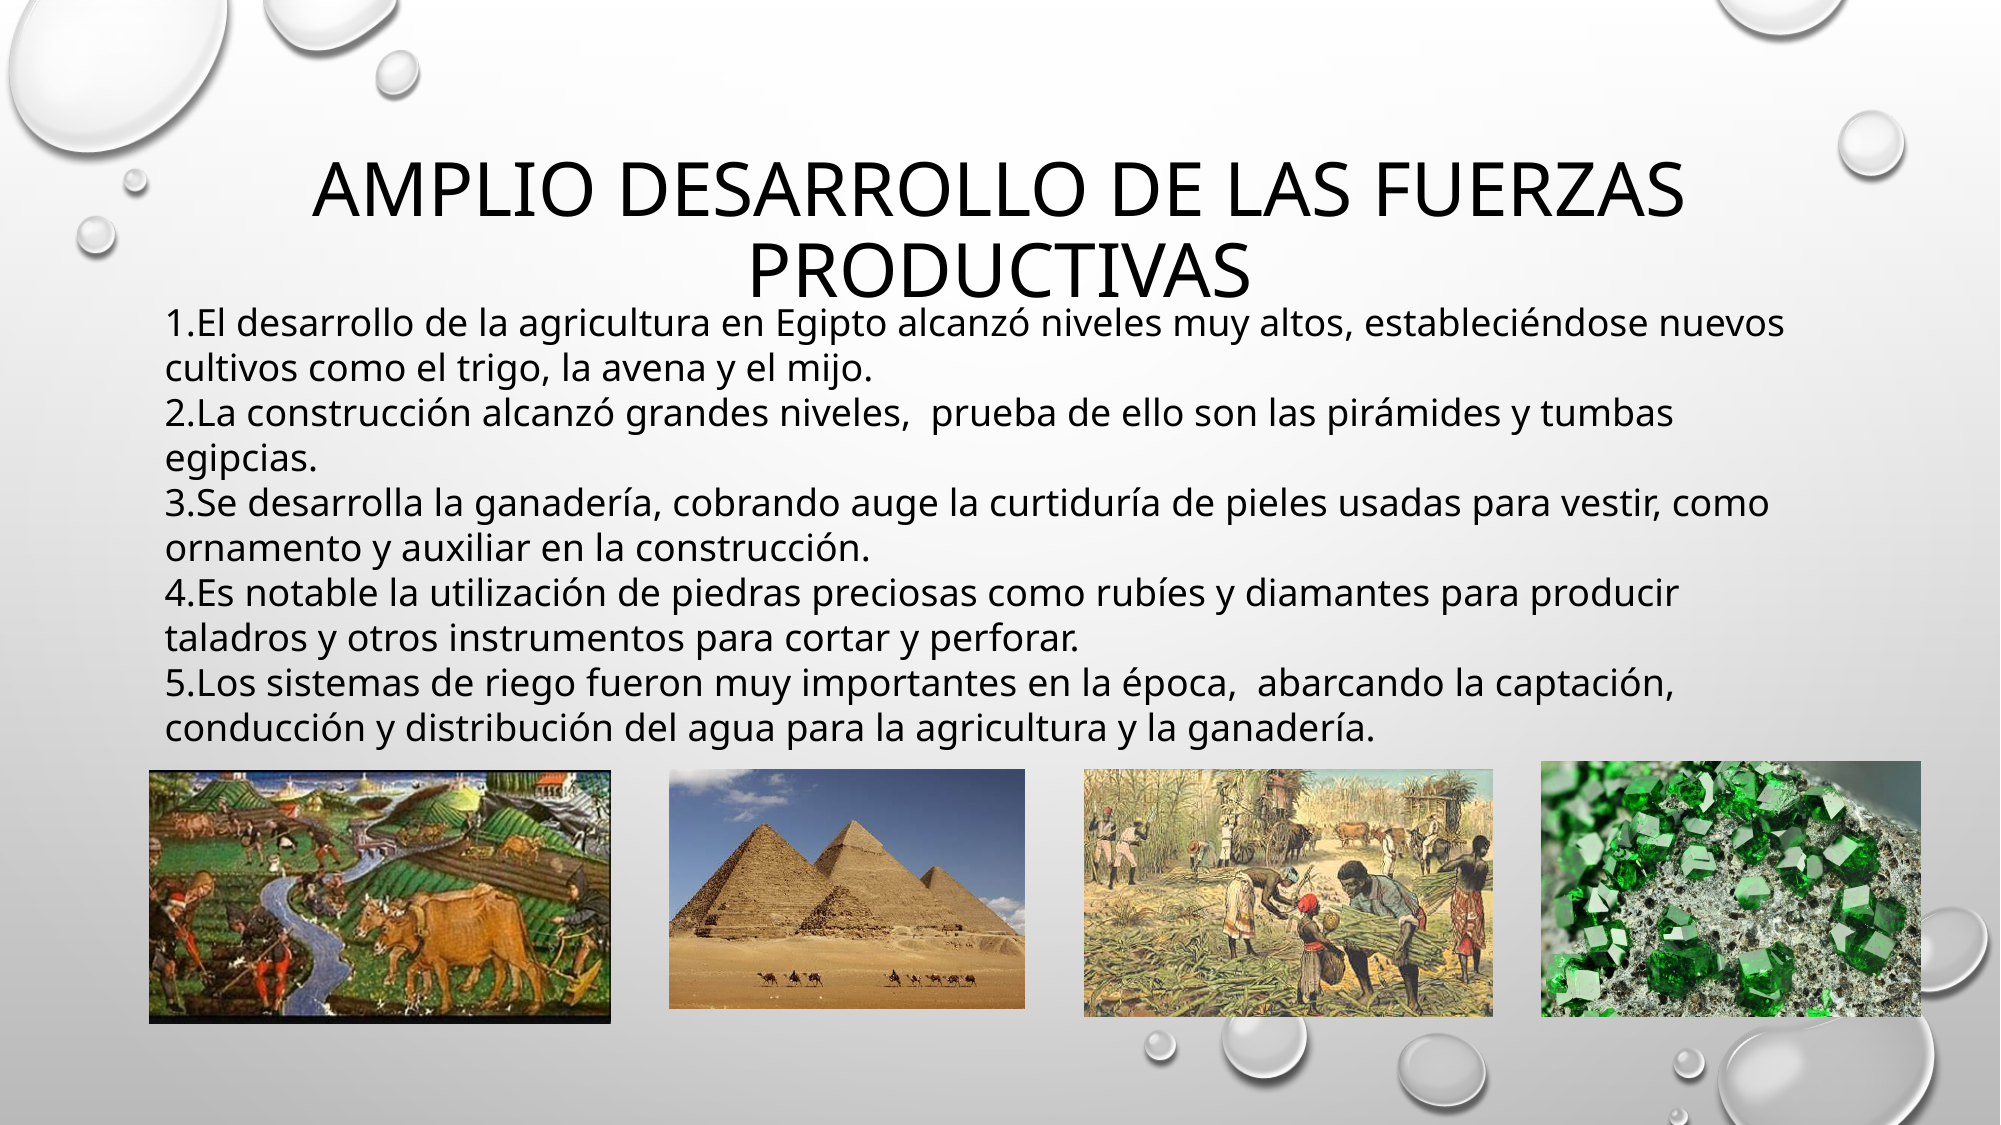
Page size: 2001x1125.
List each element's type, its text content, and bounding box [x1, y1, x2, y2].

picture [0, 0, 2000, 1125]
text_box El desarrollo de la agricultura en Egipto alcanzó niveles muy altos, estableciéndose nuevos cultivos como el trigo, la avena y el mijo. La construcción alcanzó grandes niveles, prueba de ello son las pirámides y tumbas egipcias. Se desarrolla la ganadería, cobrando auge la curtiduría de pieles usadas para vestir, como ornamento y auxiliar en la construcción. Es notable la utilización de piedras preciosas como rubíes y diamantes para producir taladros y otros instrumentos para cortar y perforar. Los sistemas de riego fueron muy importantes en la época, abarcando la captación, conducción y distribución del agua para la agricultura y la ganadería. [149, 292, 1805, 802]
title Amplio desarrollo de las fuerzas productivas [149, 101, 1851, 364]
